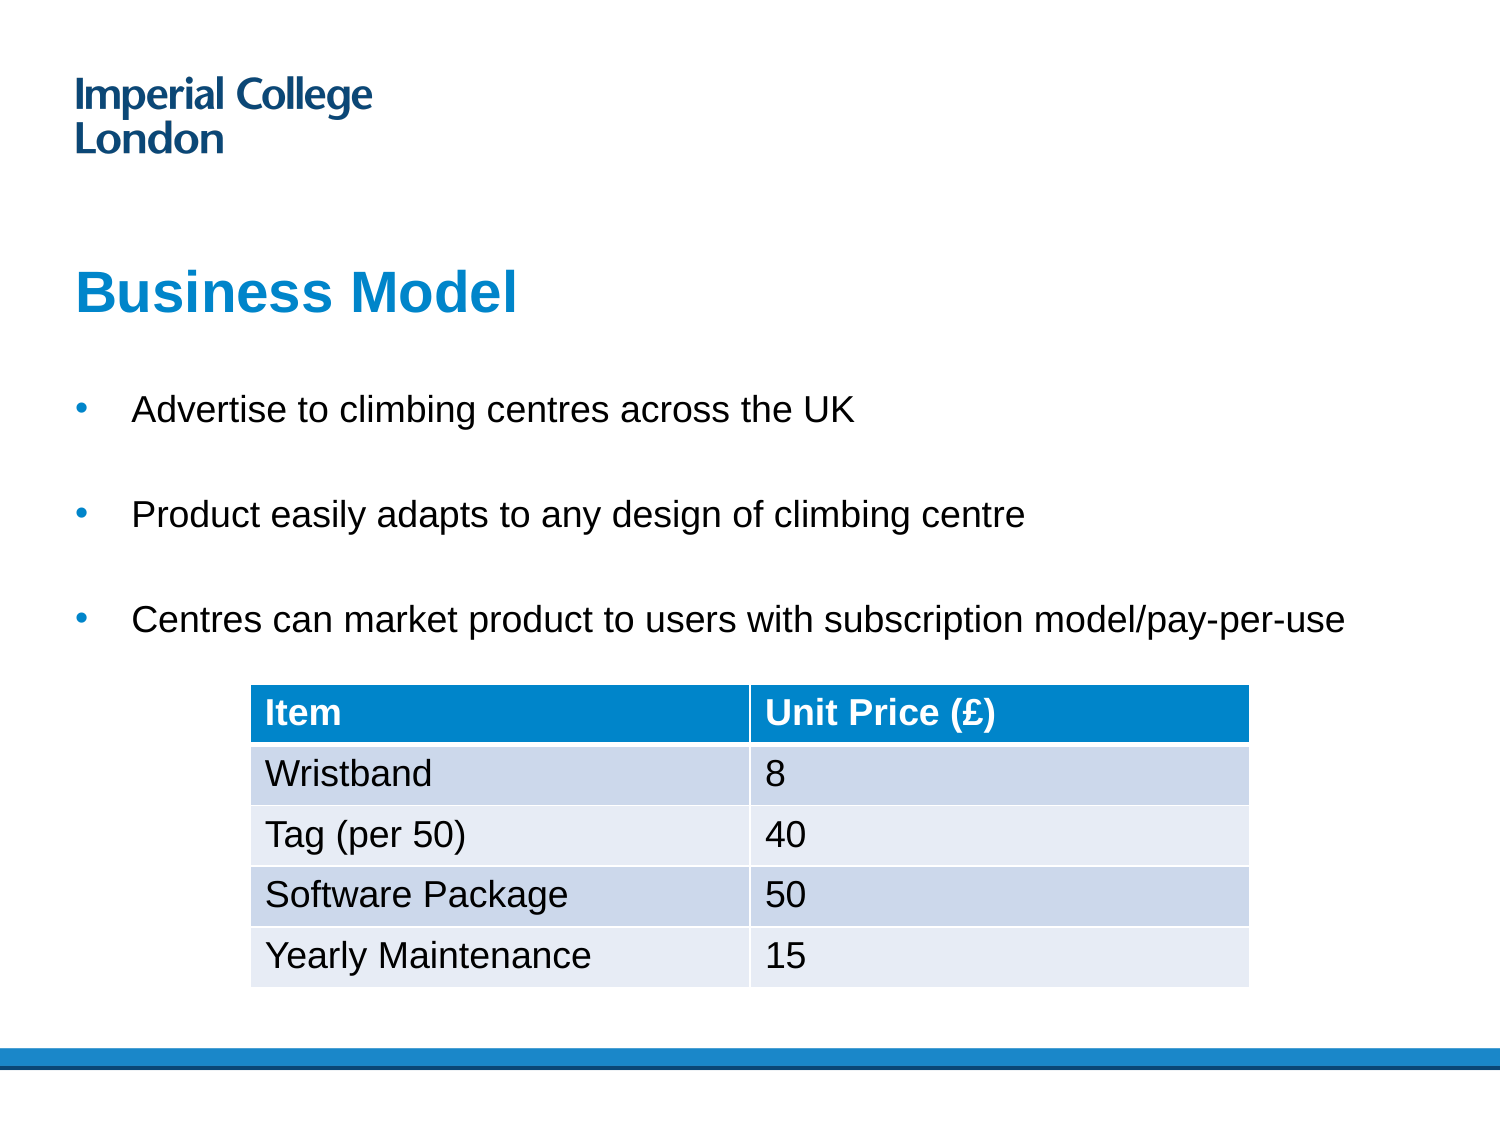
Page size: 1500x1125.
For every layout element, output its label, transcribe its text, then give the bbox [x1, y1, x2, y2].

table_cell Wristband [251, 747, 749, 805]
table_cell 8 [751, 747, 1249, 805]
title Business Model [75, 244, 1425, 328]
picture [0, 0, 1500, 1125]
table_cell Yearly Maintenance [251, 928, 749, 987]
table_cell 15 [751, 928, 1249, 987]
table_header Unit Price (£) [751, 685, 1249, 742]
table_header Item [251, 685, 749, 742]
table_cell 40 [751, 806, 1249, 865]
table_cell 50 [751, 867, 1249, 926]
table_cell Software Package [251, 867, 749, 926]
list Advertise to climbing centres across the UK Product easily adapts to any design of climbing centre Centres can market product to users with subscription model/pay-per-use [75, 384, 1425, 983]
table_cell Tag (per 50) [251, 806, 749, 865]
